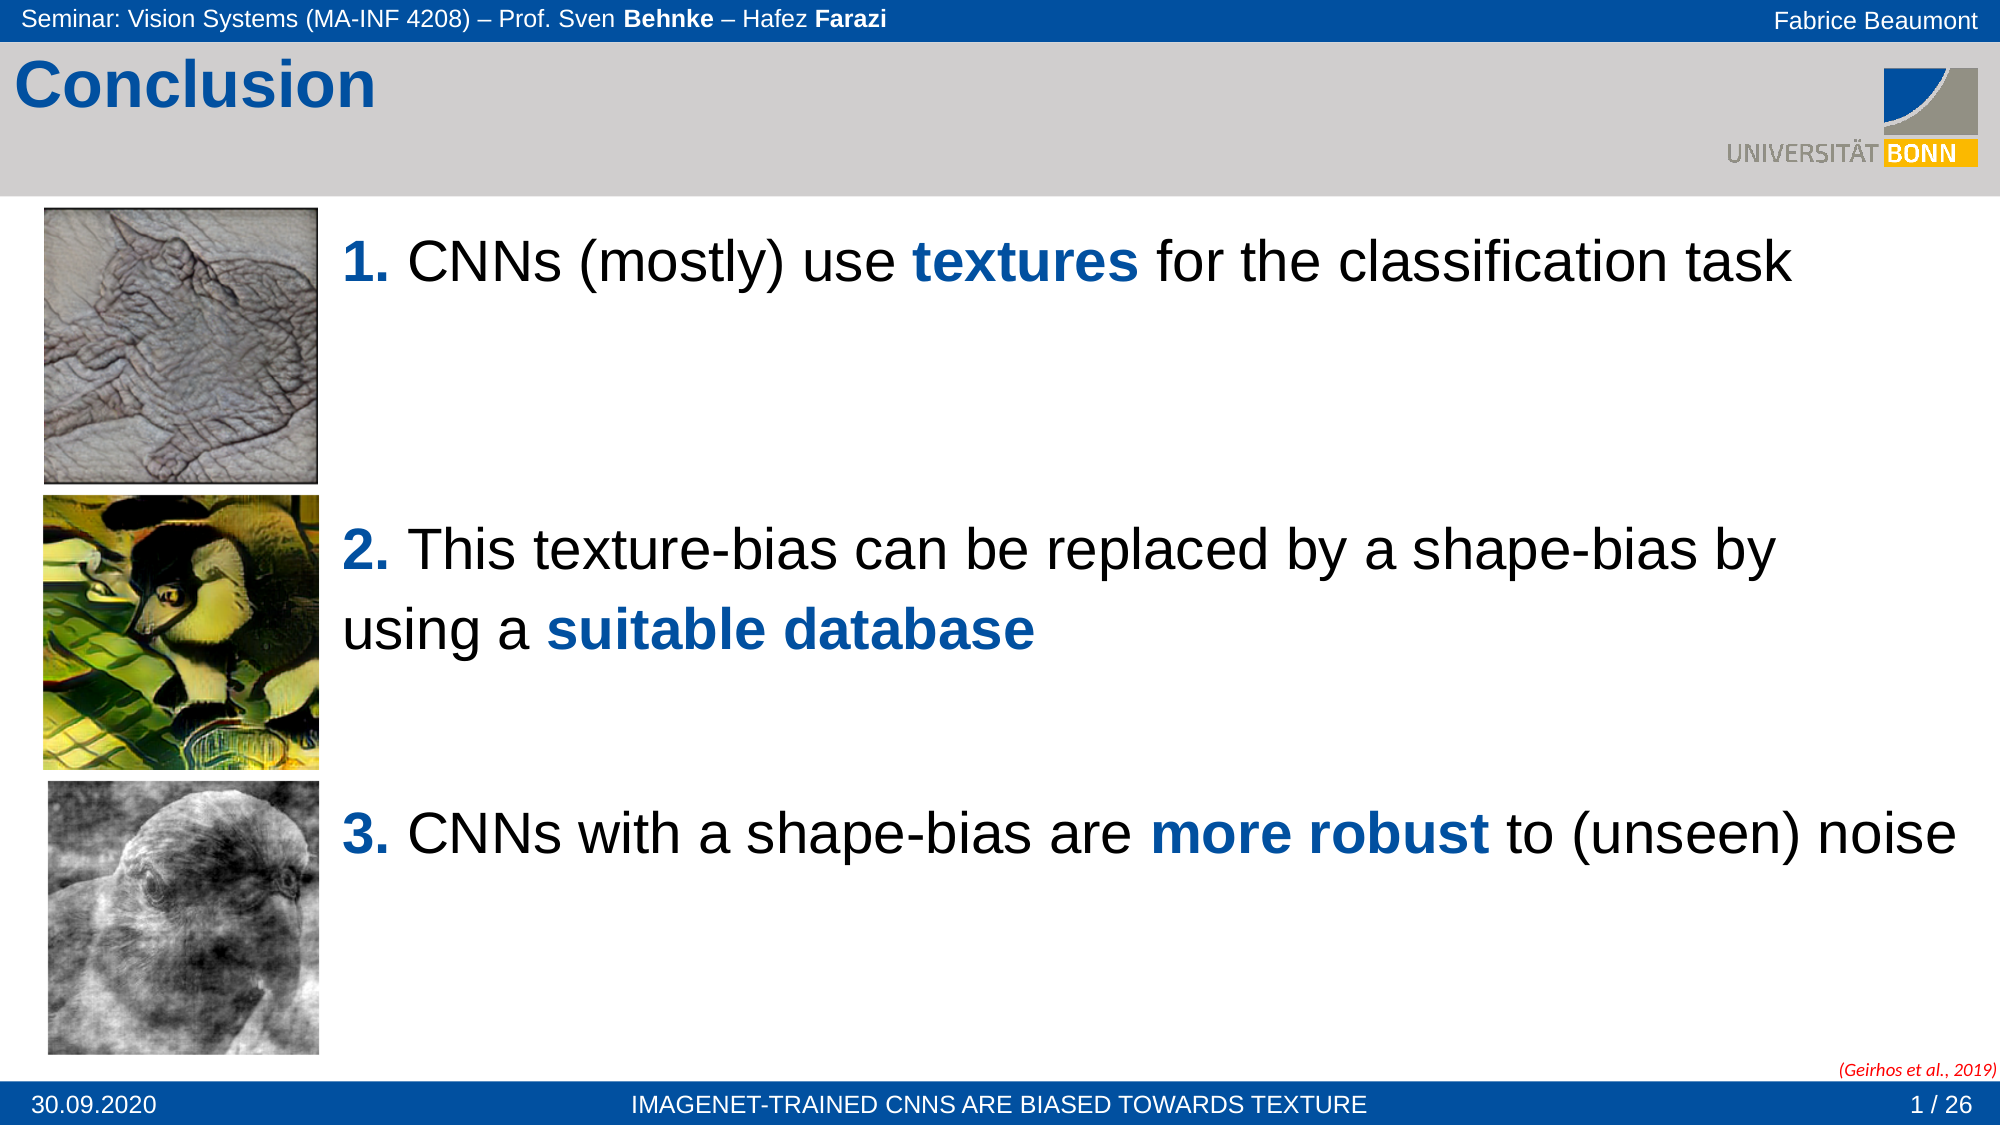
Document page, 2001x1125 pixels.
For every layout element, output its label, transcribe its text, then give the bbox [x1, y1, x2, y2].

text_box 1 / 26 [1850, 1081, 1988, 1125]
list 3. CNNs with a shape-bias are more robust to (unseen) noise [327, 778, 1989, 1054]
list Conclusion [0, 42, 1725, 122]
picture [1724, 44, 1978, 187]
picture [42, 778, 319, 1055]
text_box [42, 205, 320, 487]
list 2. This texture-bias can be replaced by a shape-bias by using a suitable database [327, 494, 1920, 770]
text_box (Geirhos et al., 2019) [1838, 1057, 2000, 1080]
picture [42, 494, 319, 770]
list 1. CNNs (mostly) use textures for the classification task [327, 206, 1920, 486]
